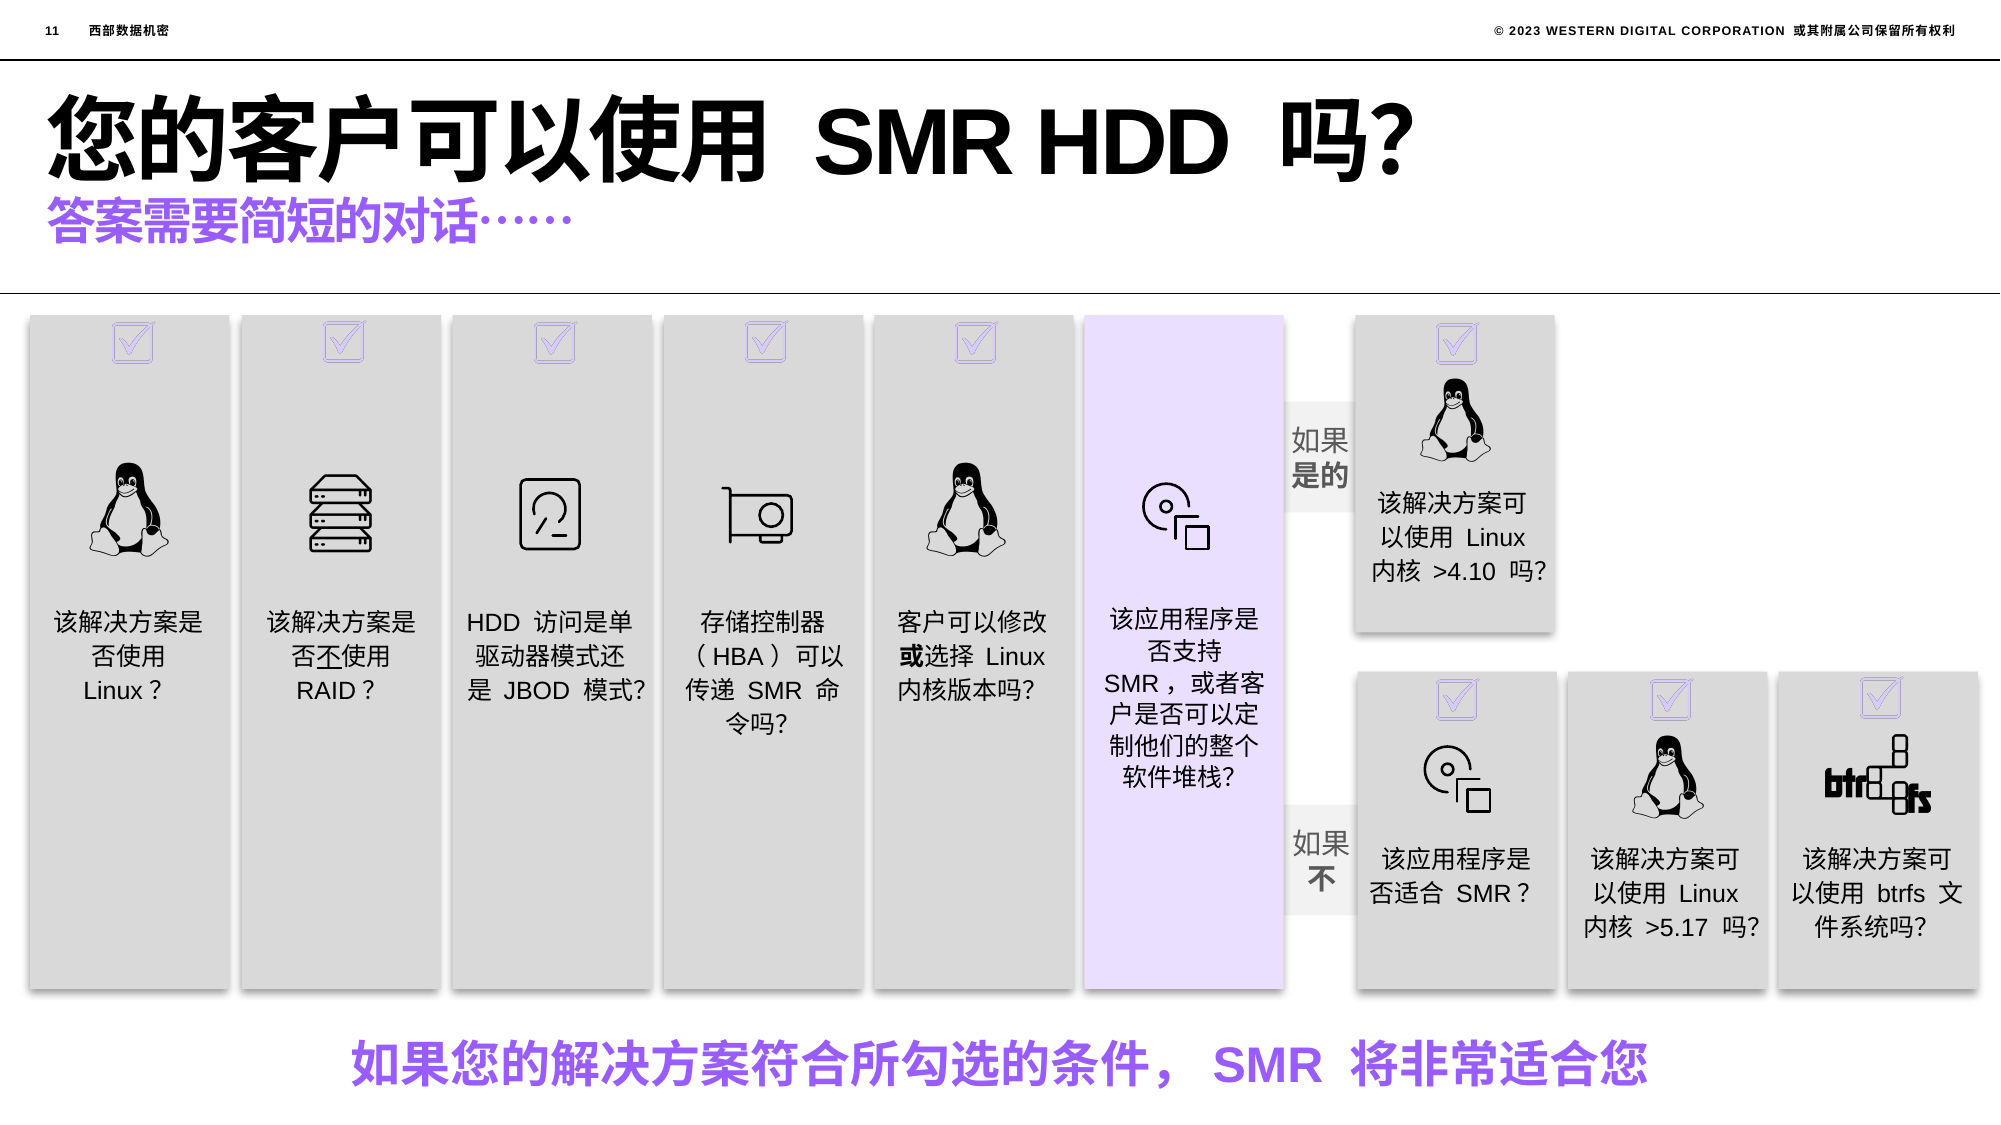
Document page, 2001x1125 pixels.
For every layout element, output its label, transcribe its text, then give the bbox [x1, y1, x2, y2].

text_box [1186, 526, 1209, 549]
text_box [873, 314, 1075, 990]
title 您的客户可以使用 SMR HDD 吗？ [45, 93, 1956, 194]
text_box [1354, 314, 1556, 633]
list 答案需要简短的对话…… [45, 196, 1956, 264]
text_box 如果 是的 [1290, 401, 1348, 514]
picture [1848, 671, 1914, 723]
picture [1638, 673, 1704, 725]
text_box 客户可以修改或选择 Linux 内核版本吗？ [877, 593, 1068, 753]
text_box [520, 479, 580, 549]
picture [1631, 734, 1705, 820]
text_box [759, 503, 783, 527]
text_box [1083, 314, 1285, 990]
text_box [241, 314, 442, 990]
text_box 该解决方案可以使用 btrfs 文件系统吗？ [1782, 831, 1973, 990]
text_box 如果您的解决方案符合所勾选的条件，SMR 将非常适合您 [88, 1025, 1912, 1100]
text_box [663, 314, 864, 990]
text_box [1143, 483, 1189, 530]
text_box 存储控制器（HBA）可以传递 SMR 命令吗？ [668, 593, 859, 753]
text_box 该解决方案可以使用 Linux 内核 >5.17 吗？ [1570, 831, 1761, 990]
text_box 该应用程序是否支持 SMR，或者客户是否可以定制他们的整个软件堆栈？ [1095, 593, 1275, 753]
picture [733, 315, 799, 367]
text_box [1457, 779, 1480, 802]
text_box [760, 535, 782, 543]
picture [291, 473, 390, 554]
text_box [1175, 516, 1199, 539]
text_box [1357, 671, 1558, 990]
picture [1825, 734, 1931, 815]
picture [100, 316, 166, 368]
text_box HDD 访问是单驱动器模式还是 JBOD 模式？ [455, 593, 646, 753]
text_box [533, 492, 566, 522]
text_box 该应用程序是否适合 SMR？ [1361, 831, 1552, 990]
text_box [722, 488, 731, 543]
text_box 该解决方案是否使用 Linux？ [33, 593, 224, 753]
text_box 该解决方案是否不使用 RAID？ [246, 593, 437, 753]
picture [1424, 317, 1490, 369]
text_box 该解决方案可以使用 Linux 内核 >4.10 吗？ [1357, 474, 1548, 633]
picture [943, 316, 1009, 368]
picture [925, 461, 1007, 558]
text_box [731, 495, 792, 536]
text_box 如果 不 [1290, 804, 1351, 916]
slide_number 11 [45, 20, 80, 40]
picture [88, 461, 170, 558]
picture [311, 315, 377, 367]
picture [1419, 377, 1492, 463]
text_box [1467, 789, 1490, 812]
picture [522, 316, 588, 368]
text_box [1424, 746, 1471, 793]
picture [1424, 673, 1490, 725]
text_box [1567, 671, 1768, 990]
text_box [452, 314, 653, 990]
text_box [29, 314, 230, 990]
text_box [1778, 671, 1979, 990]
